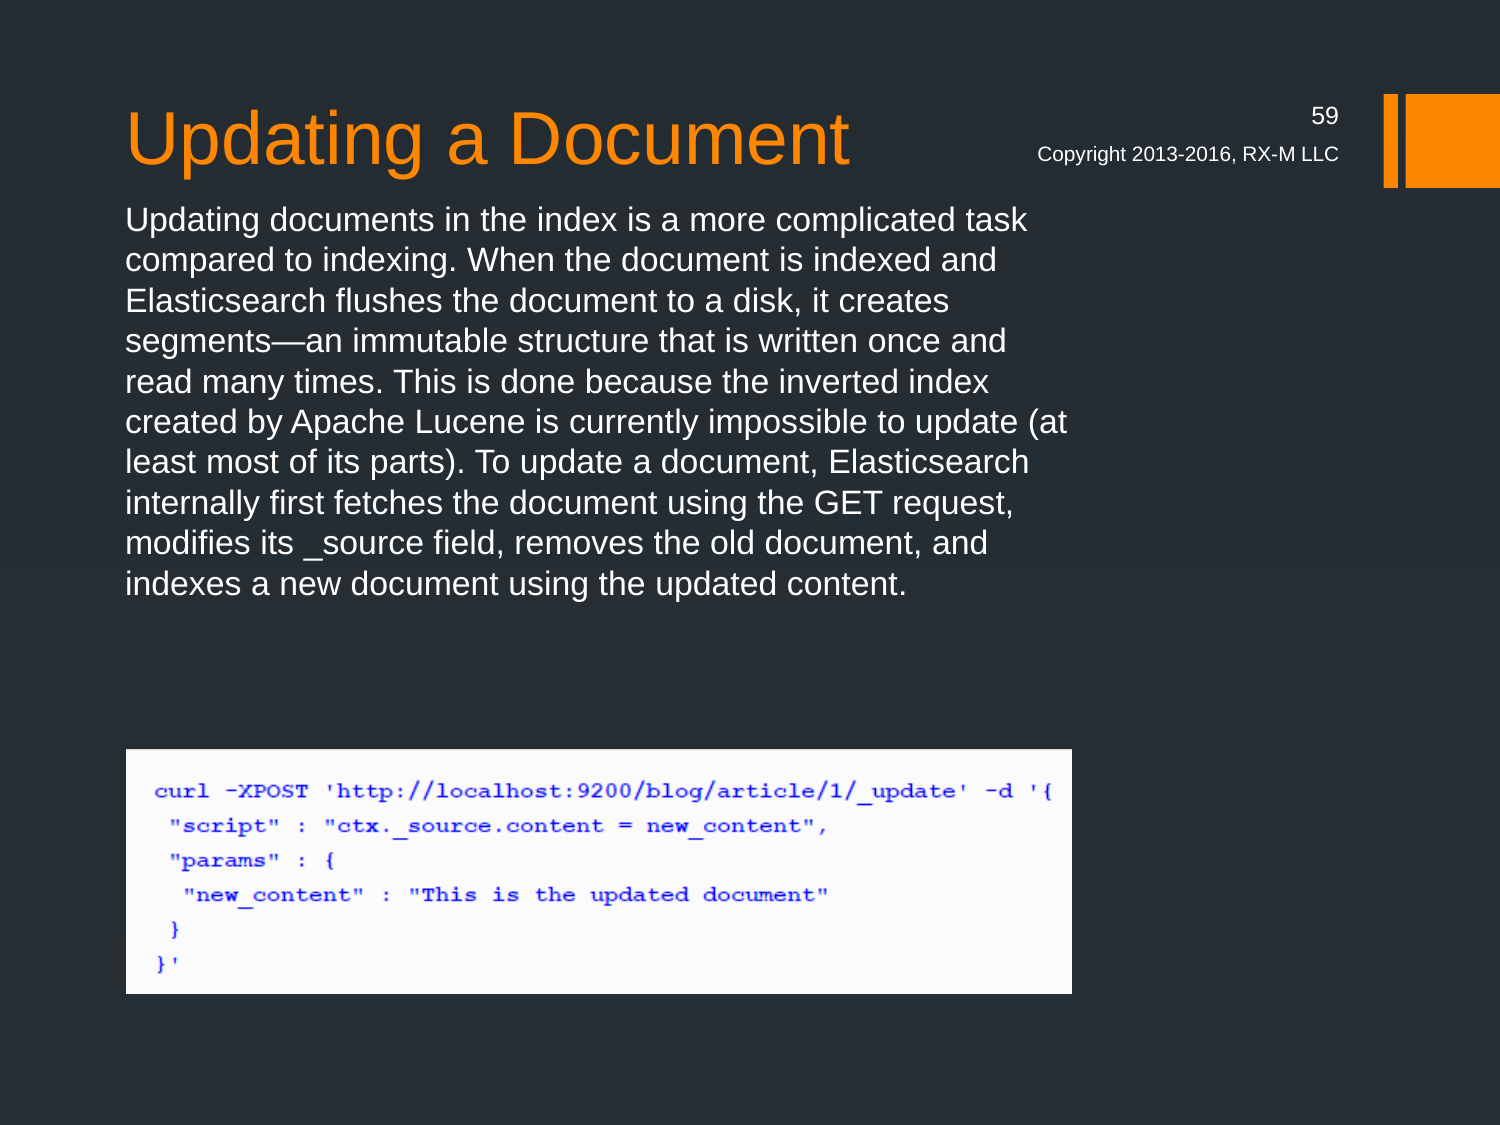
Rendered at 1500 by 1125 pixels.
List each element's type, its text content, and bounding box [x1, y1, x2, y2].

title Updating a Document [110, 82, 1311, 188]
slide_number 59 [1199, 90, 1355, 140]
footer Copyright 2013-2016, RX-M LLC [985, 140, 1355, 190]
text_box Updating documents in the index is a more complicated task compared to indexing. When the document is indexed and Elasticsearch flushes the document to a disk, it creates segments—an immutable structure that is written once and read many times. This is done because the inverted index created by Apache Lucene is currently impossible to update (at least most of its parts). To update a document, Elasticsearch internally first fetches the document using the GET request, modifies its _source field, removes the old document, and indexes a new document using the updated content. [110, 190, 1088, 653]
picture [125, 749, 1073, 995]
